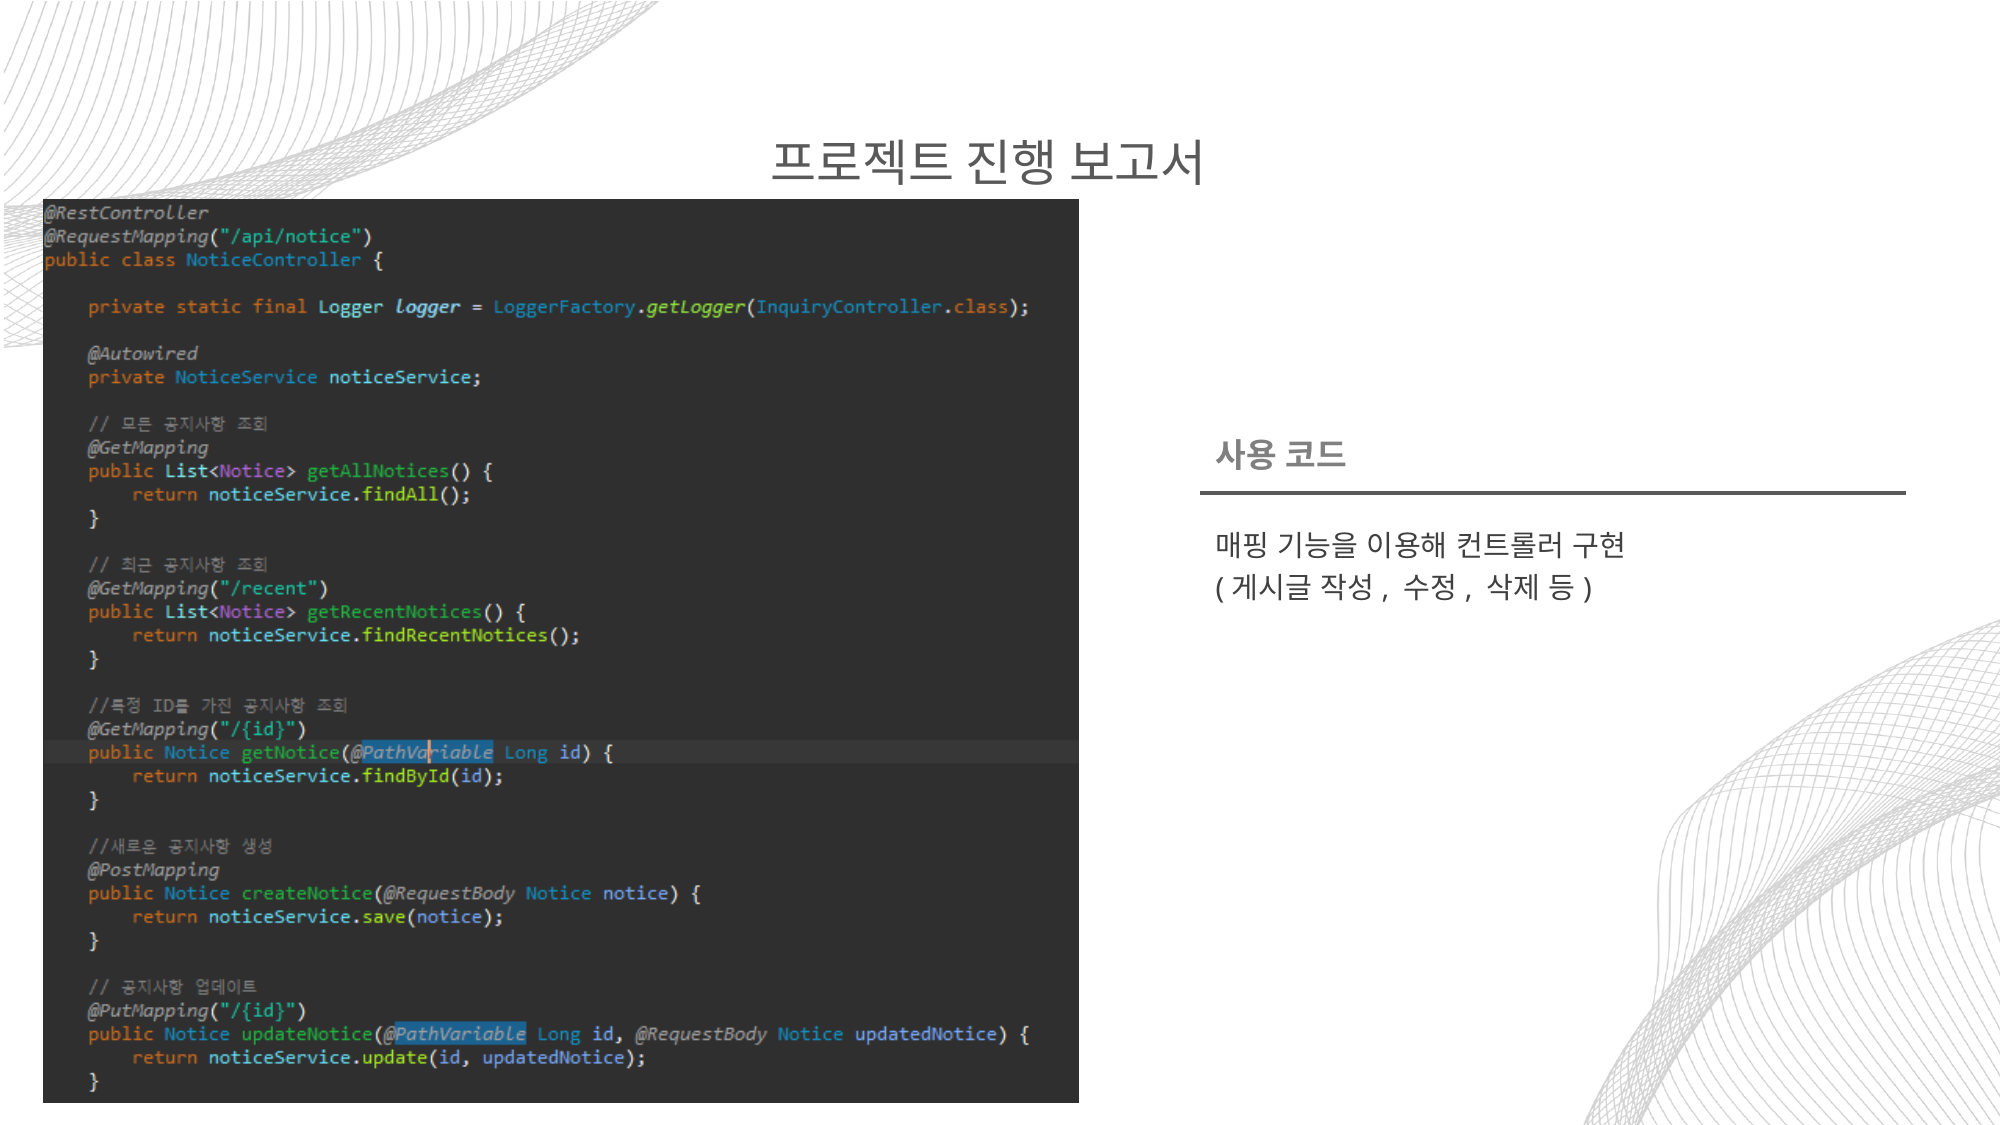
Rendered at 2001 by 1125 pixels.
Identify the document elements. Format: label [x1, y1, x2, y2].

picture [43, 199, 1079, 1103]
text_box [118, 123, 1907, 1007]
